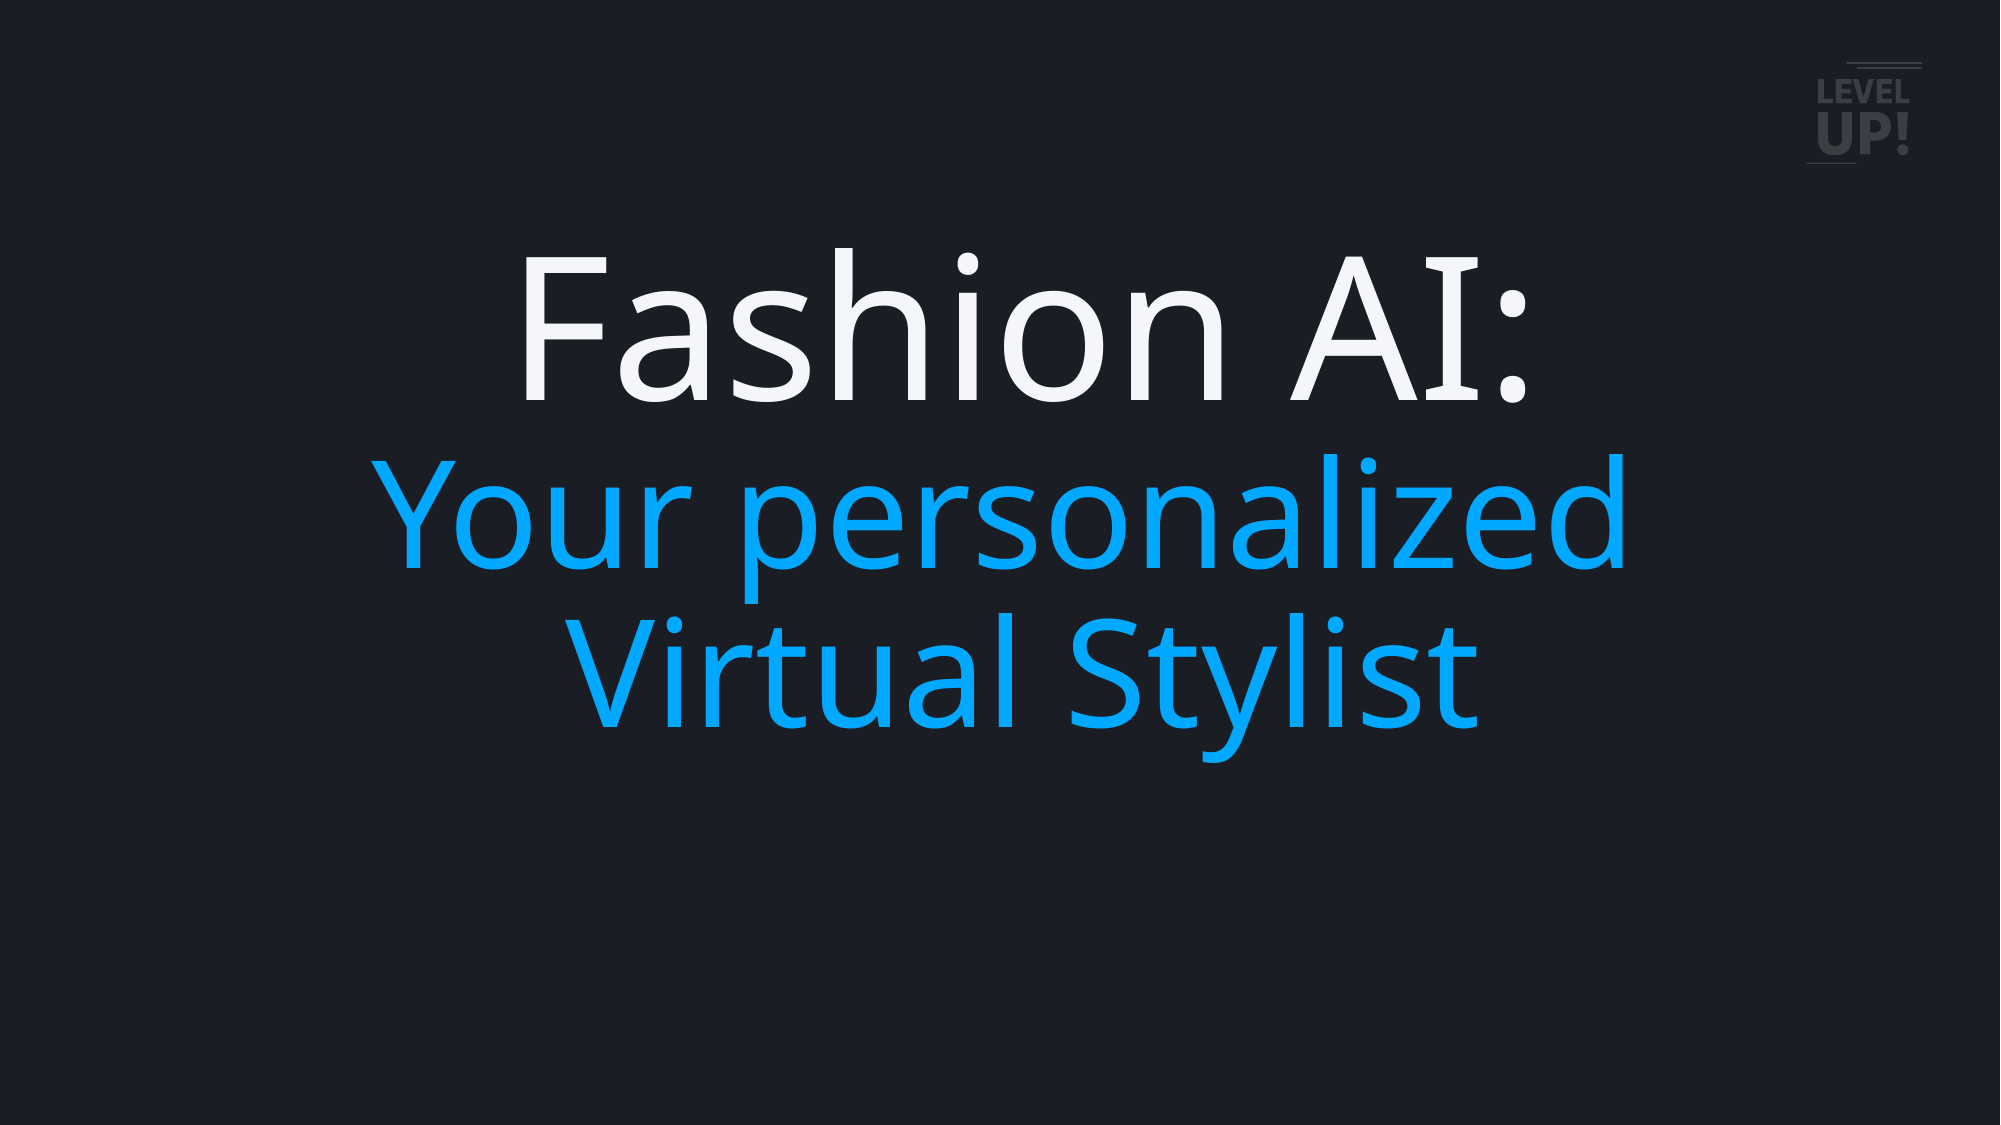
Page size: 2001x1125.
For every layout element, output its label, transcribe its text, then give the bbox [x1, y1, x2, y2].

picture [1806, 62, 1923, 164]
text_box Fashion AI: Your personalized Virtual Stylist [141, 246, 1905, 846]
